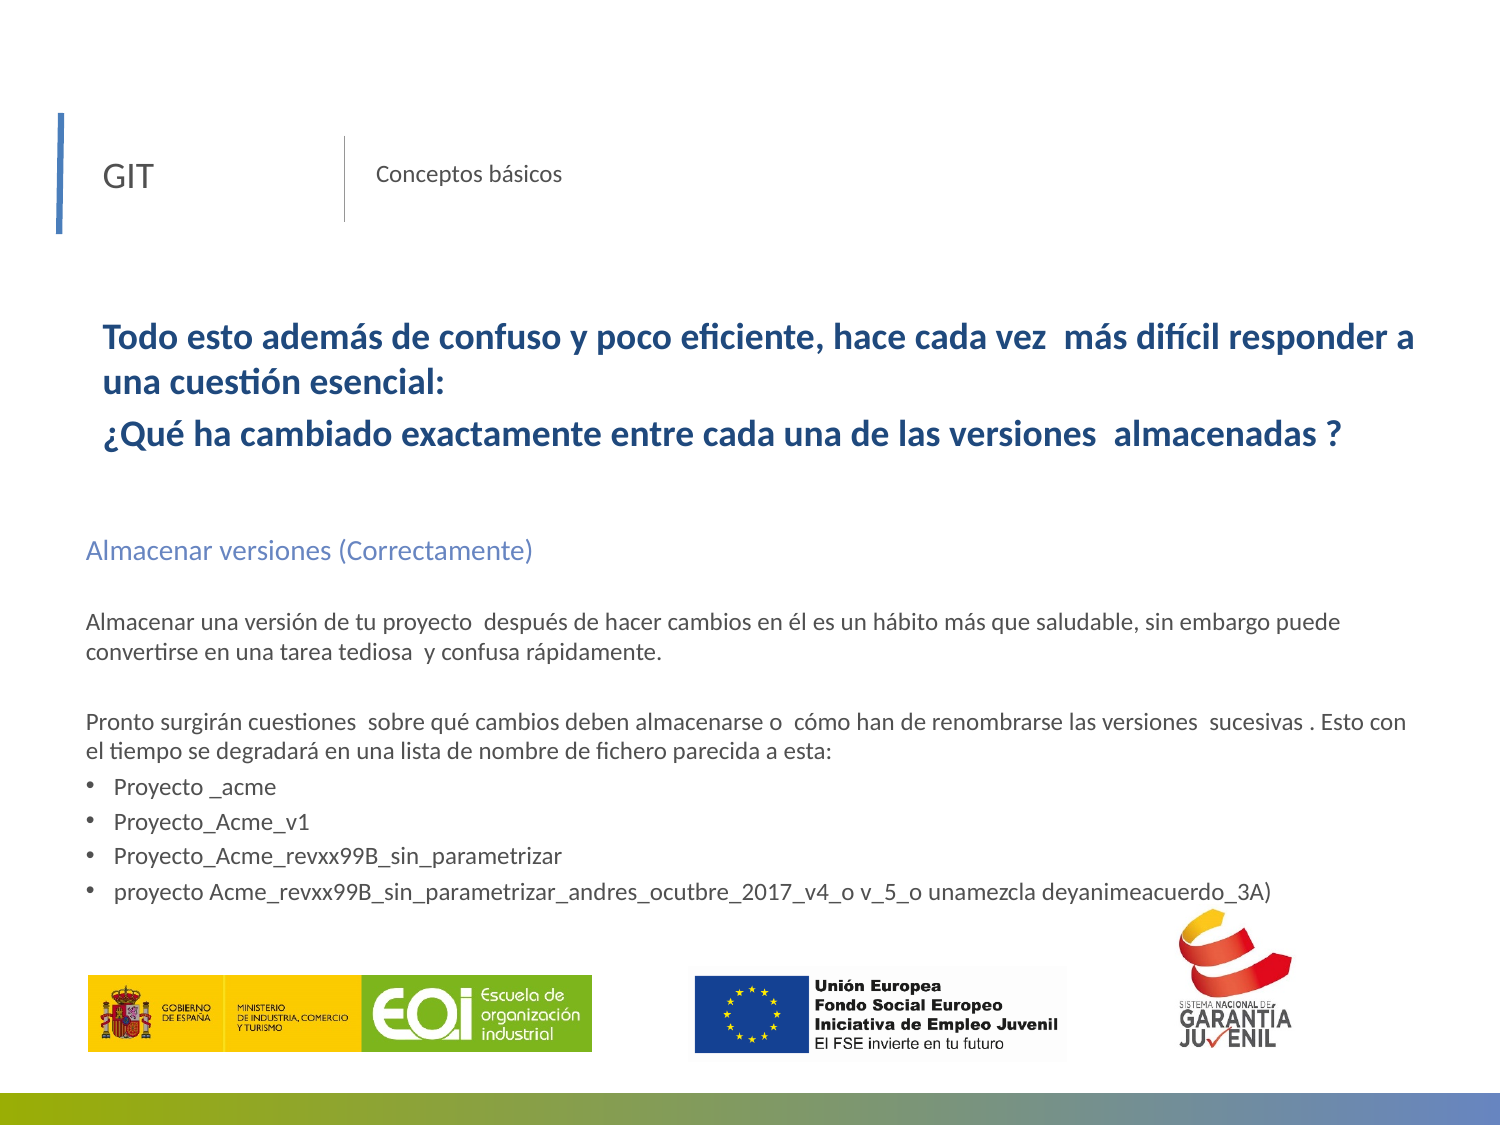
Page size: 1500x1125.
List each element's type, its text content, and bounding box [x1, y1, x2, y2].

list GIT [87, 143, 329, 214]
list Conceptos básicos [361, 149, 1079, 208]
list Almacenar versiones (Correctamente) [71, 524, 1437, 597]
list Todo esto además de confuso y poco eficiente, hace cada vez más difícil responder a una cuestión esencial: ¿Qué ha cambiado exactamente entre cada una de las versiones almacenadas ? [87, 304, 1454, 466]
list Almacenar una versión de tu proyecto después de hacer cambios en él es un hábito más que saludable, sin embargo puede convertirse en una tarea tediosa y confusa rápidamente. Pronto surgirán cuestiones sobre qué cambios deben almacenarse o cómo han de renombrarse las versiones sucesivas . Esto con el tiempo se degradará en una lista de nombre de fichero parecida a esta: Proyecto _acme Proyecto_Acme_v1 Proyecto_Acme_revxx99B_sin_parametrizar proyecto Acme_revxx99B_sin_parametrizar_andres_ocutbre_2017_v4_o v_5_o unamezcla deyanimeacuerdo_3A) [71, 597, 1437, 1104]
